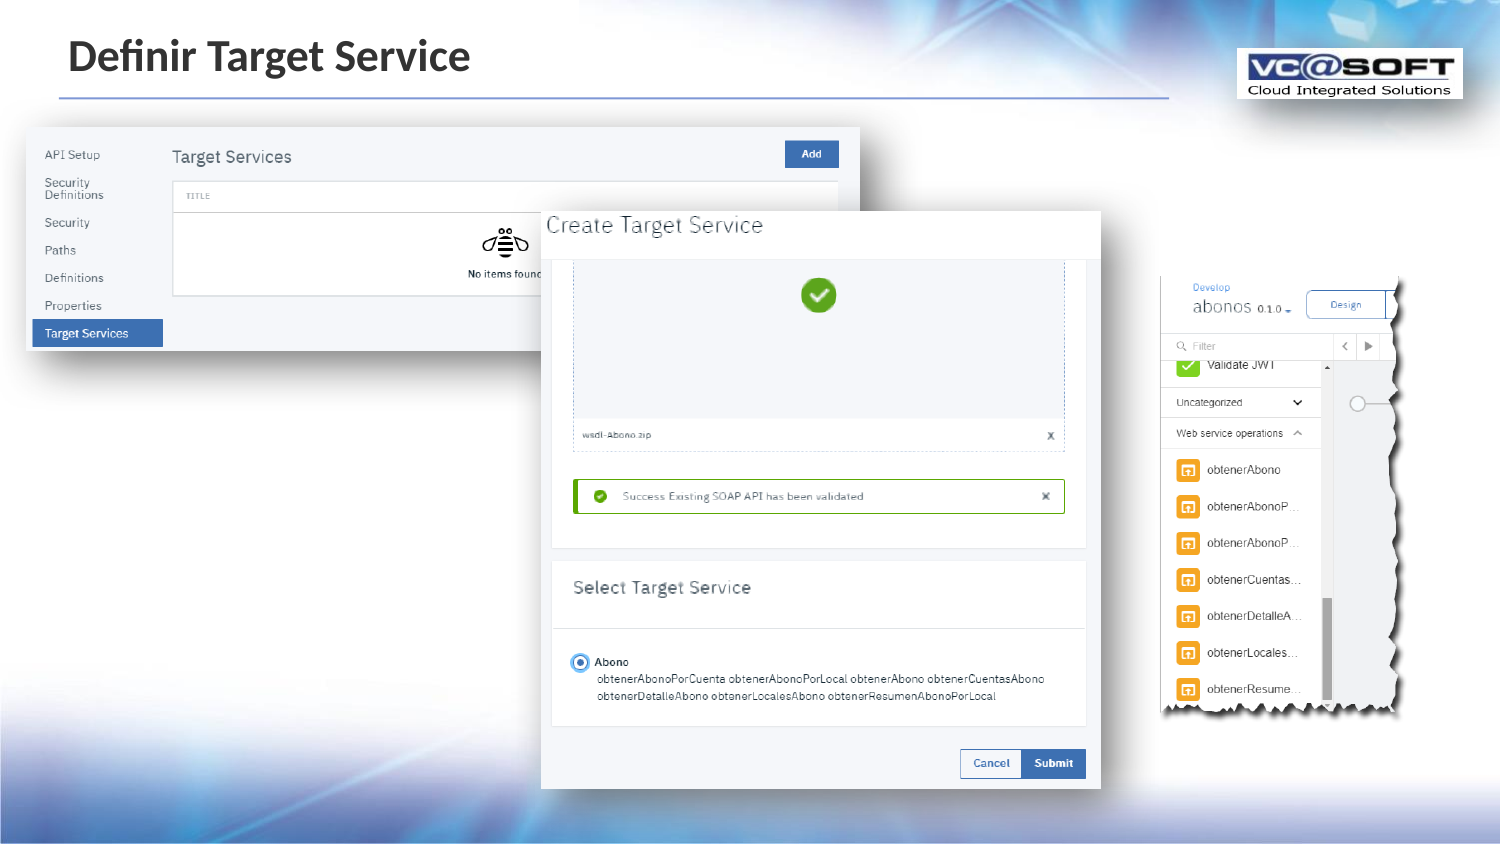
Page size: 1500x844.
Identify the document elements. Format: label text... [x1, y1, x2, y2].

picture [579, 0, 1500, 150]
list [26, 127, 861, 351]
picture [0, 210, 1500, 844]
title Definir Target Service [52, 23, 1190, 83]
